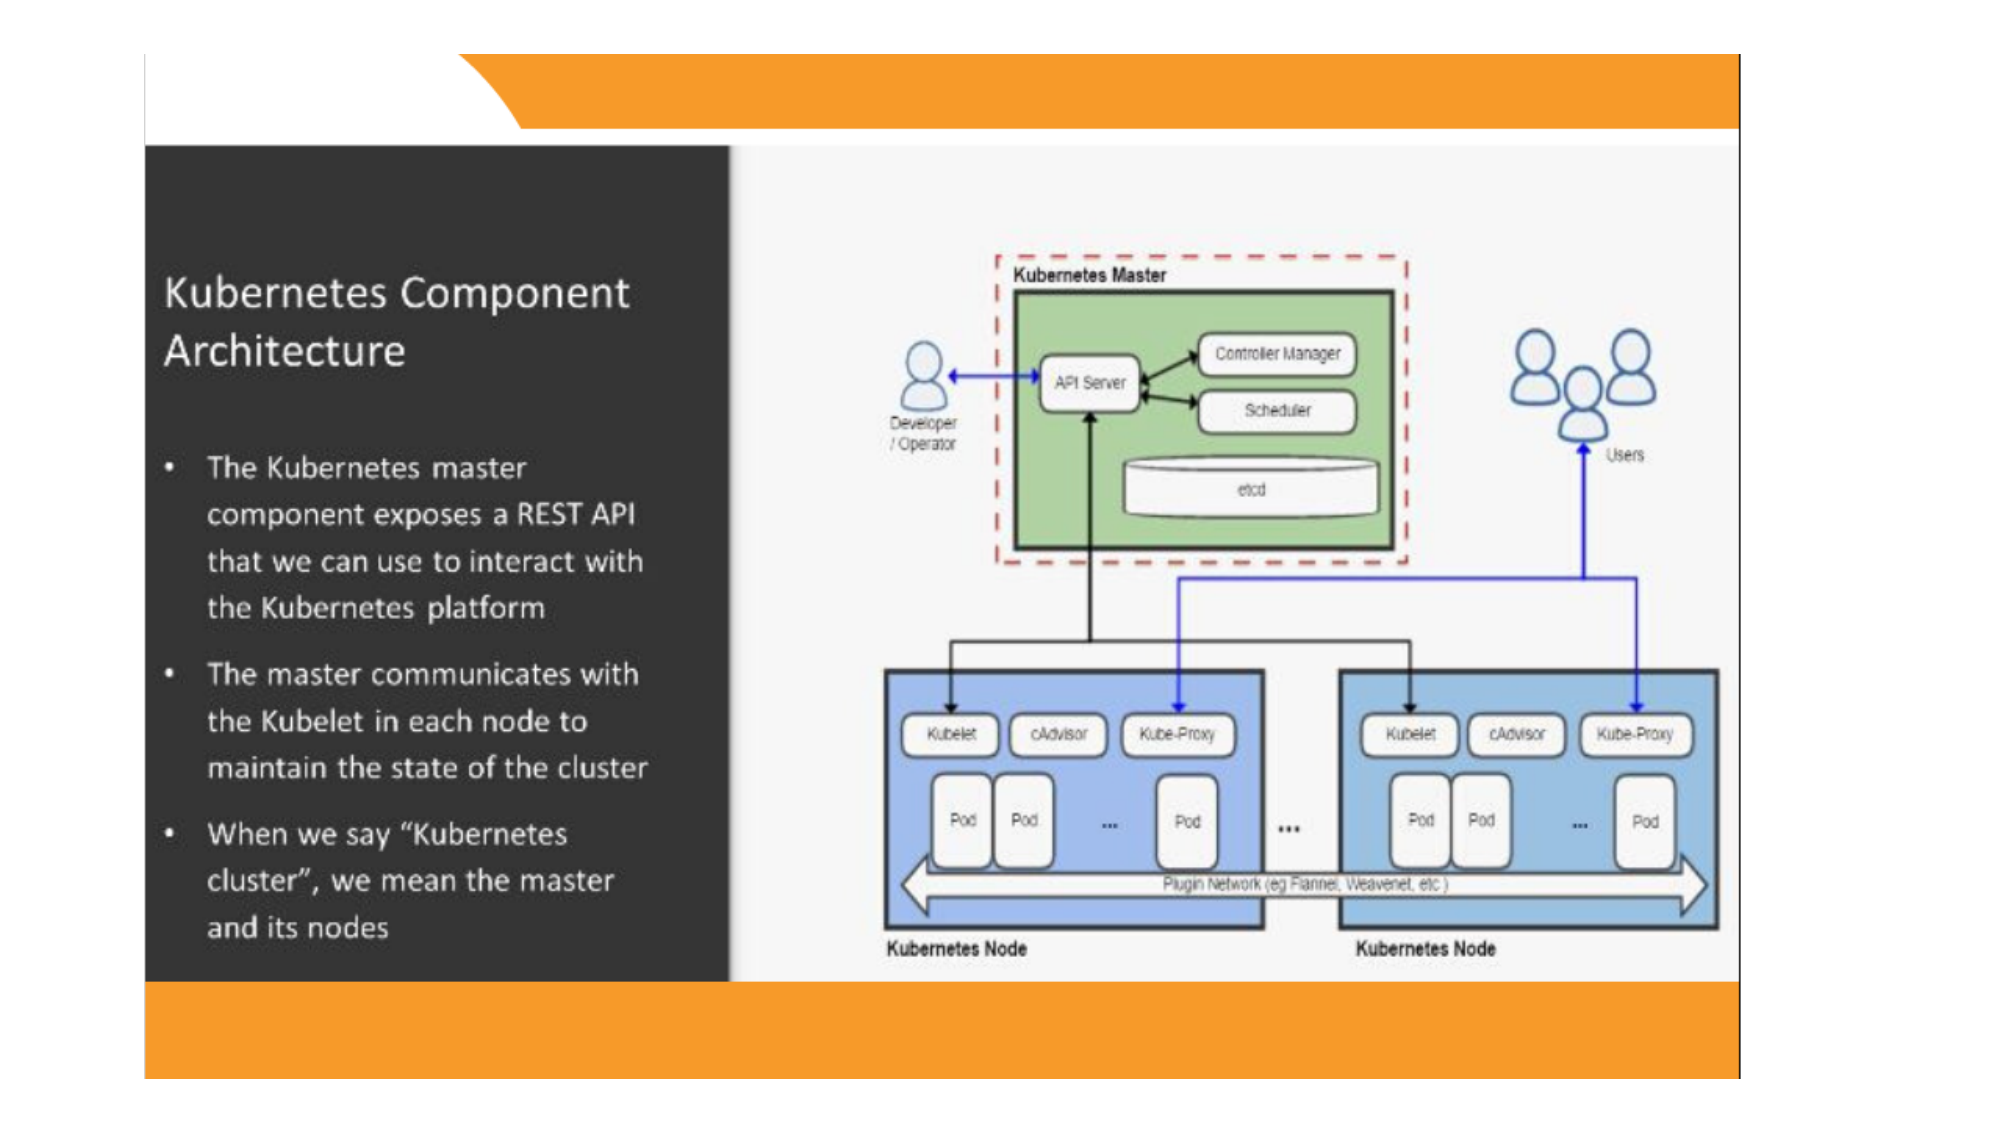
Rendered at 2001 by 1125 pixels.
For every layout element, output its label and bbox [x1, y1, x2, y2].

picture [144, 54, 1744, 1079]
